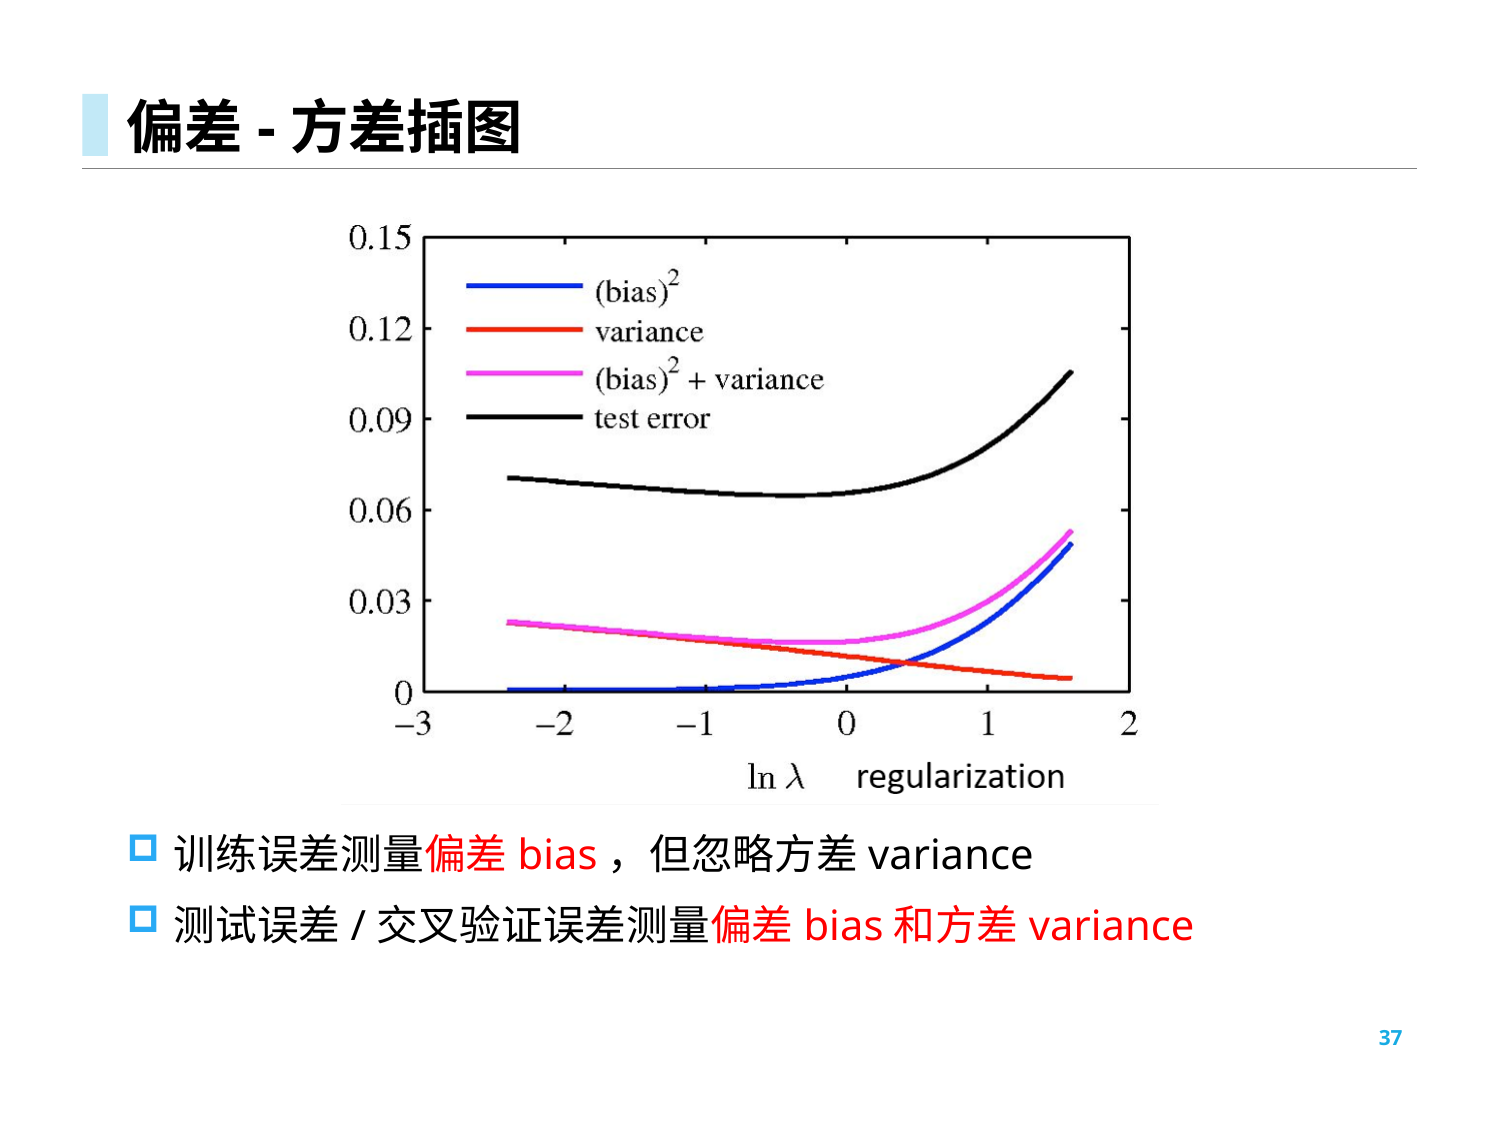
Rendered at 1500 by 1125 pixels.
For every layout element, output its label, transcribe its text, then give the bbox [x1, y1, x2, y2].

text_box 训练误差测量偏差bias，但忽略方差variance 测试误差/交叉验证误差测量偏差bias和方差variance [111, 820, 1343, 1017]
slide_number 37 [1059, 1022, 1418, 1057]
title 偏差-方差插图 [111, 0, 1447, 169]
picture [341, 194, 1159, 821]
